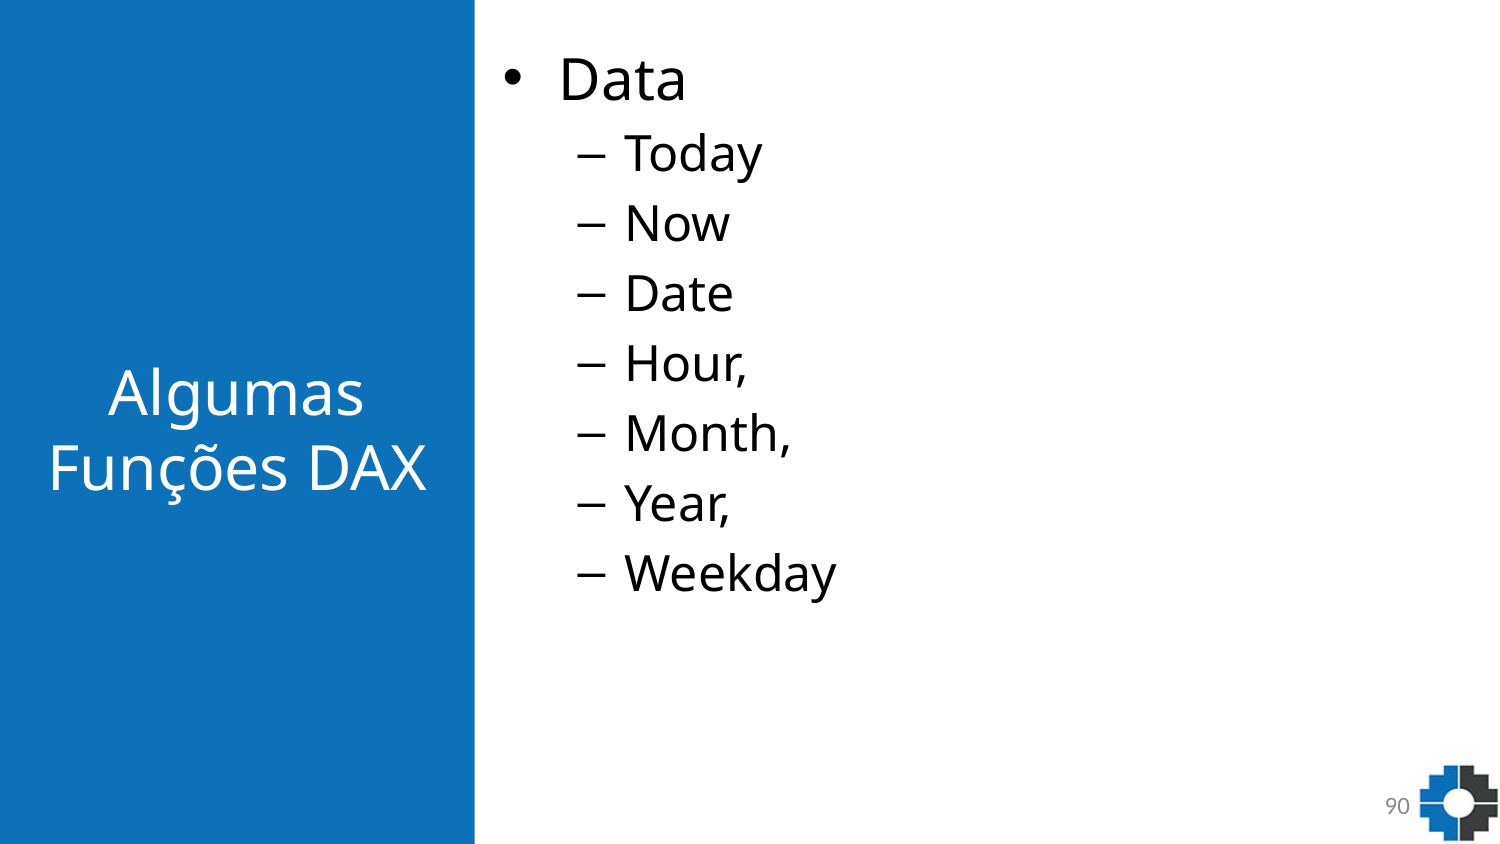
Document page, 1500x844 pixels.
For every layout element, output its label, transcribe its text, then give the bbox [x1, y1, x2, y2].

title Algumas Funções DAX [24, 34, 450, 822]
list Data Today Now Date Hour, Month, Year, Weekday [487, 34, 1463, 754]
picture [0, 0, 1500, 844]
slide_number 90 [1074, 782, 1425, 827]
